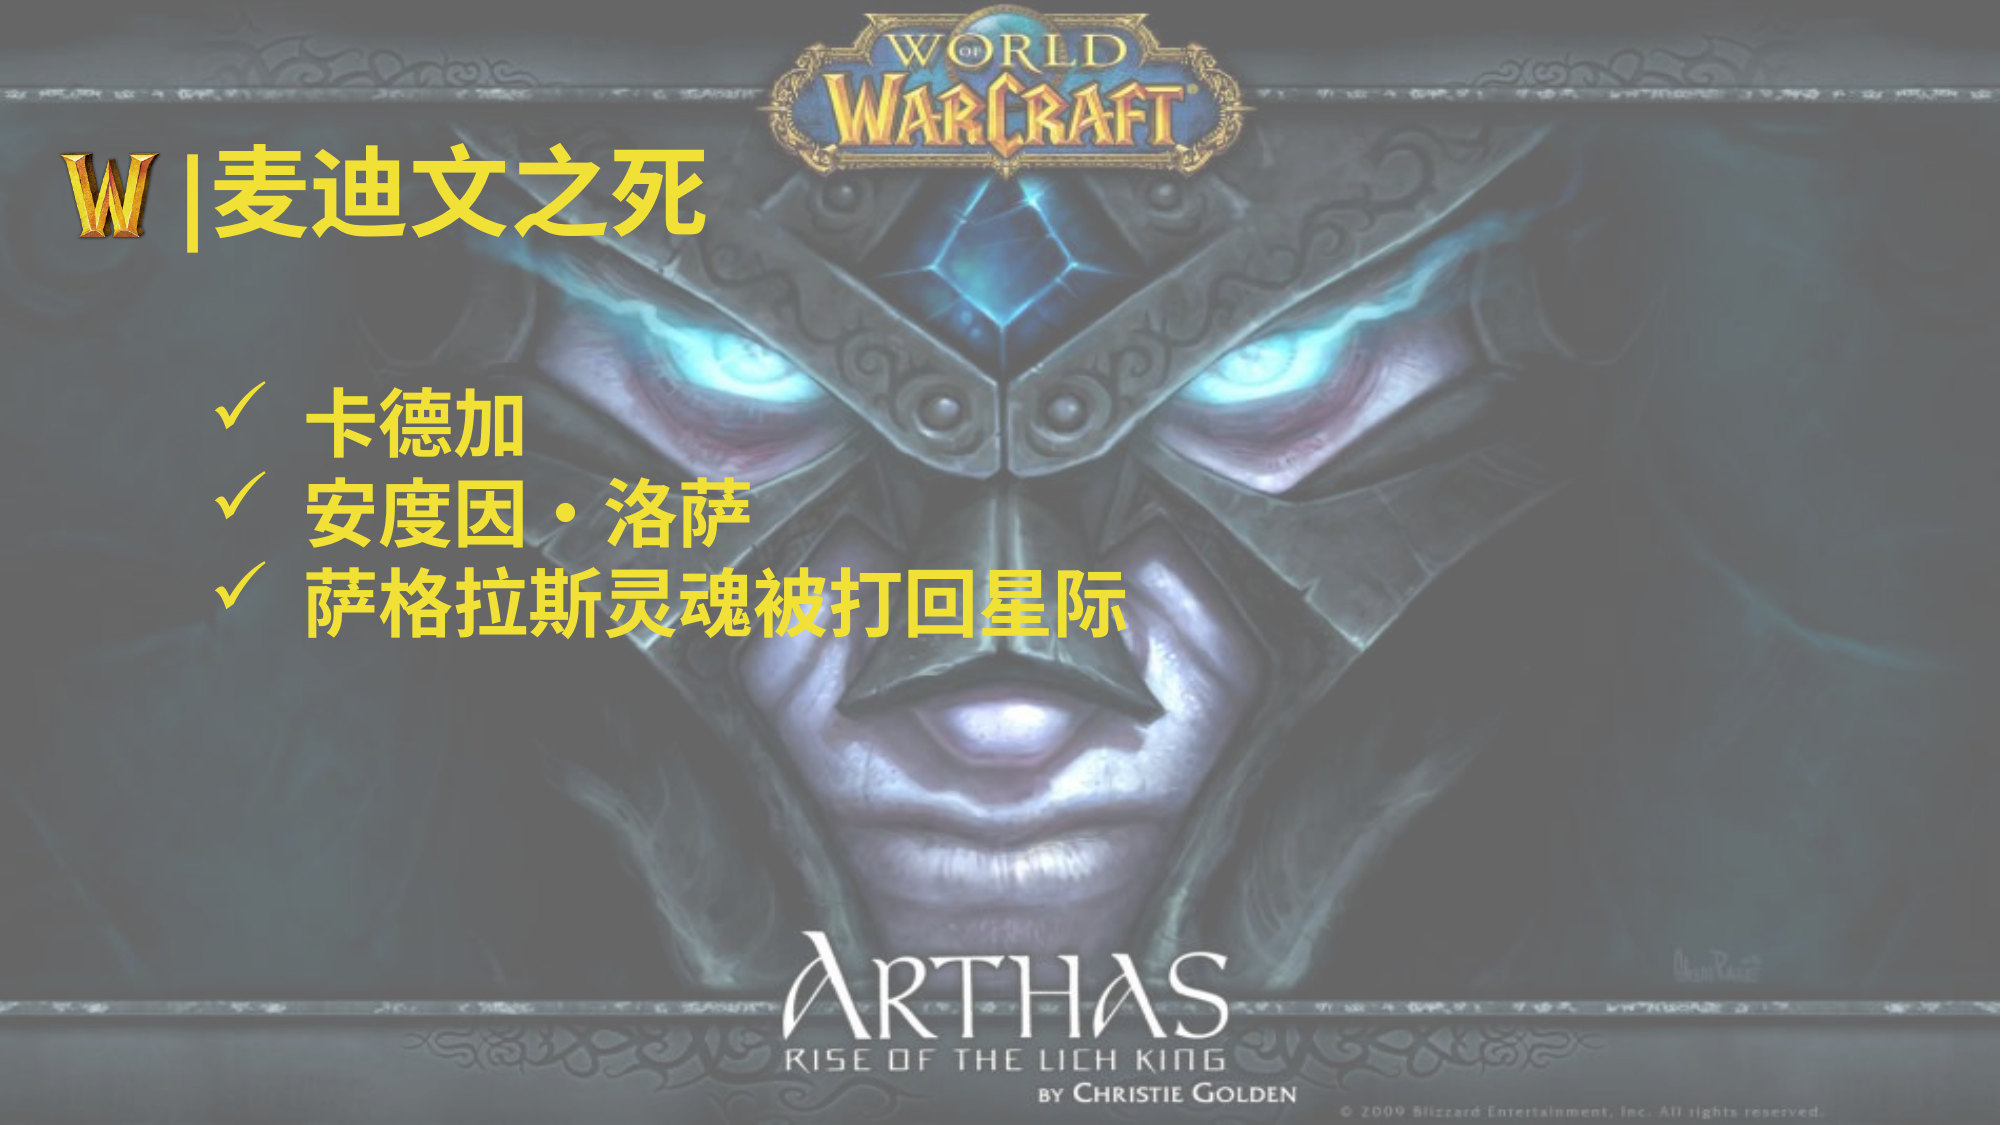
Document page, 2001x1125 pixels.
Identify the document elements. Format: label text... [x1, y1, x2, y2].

text_box 卡德加 安度因・洛萨 萨格拉斯灵魂被打回星际 [195, 369, 1187, 654]
picture [51, 140, 168, 248]
title 麦迪文之死 [195, 135, 1921, 260]
